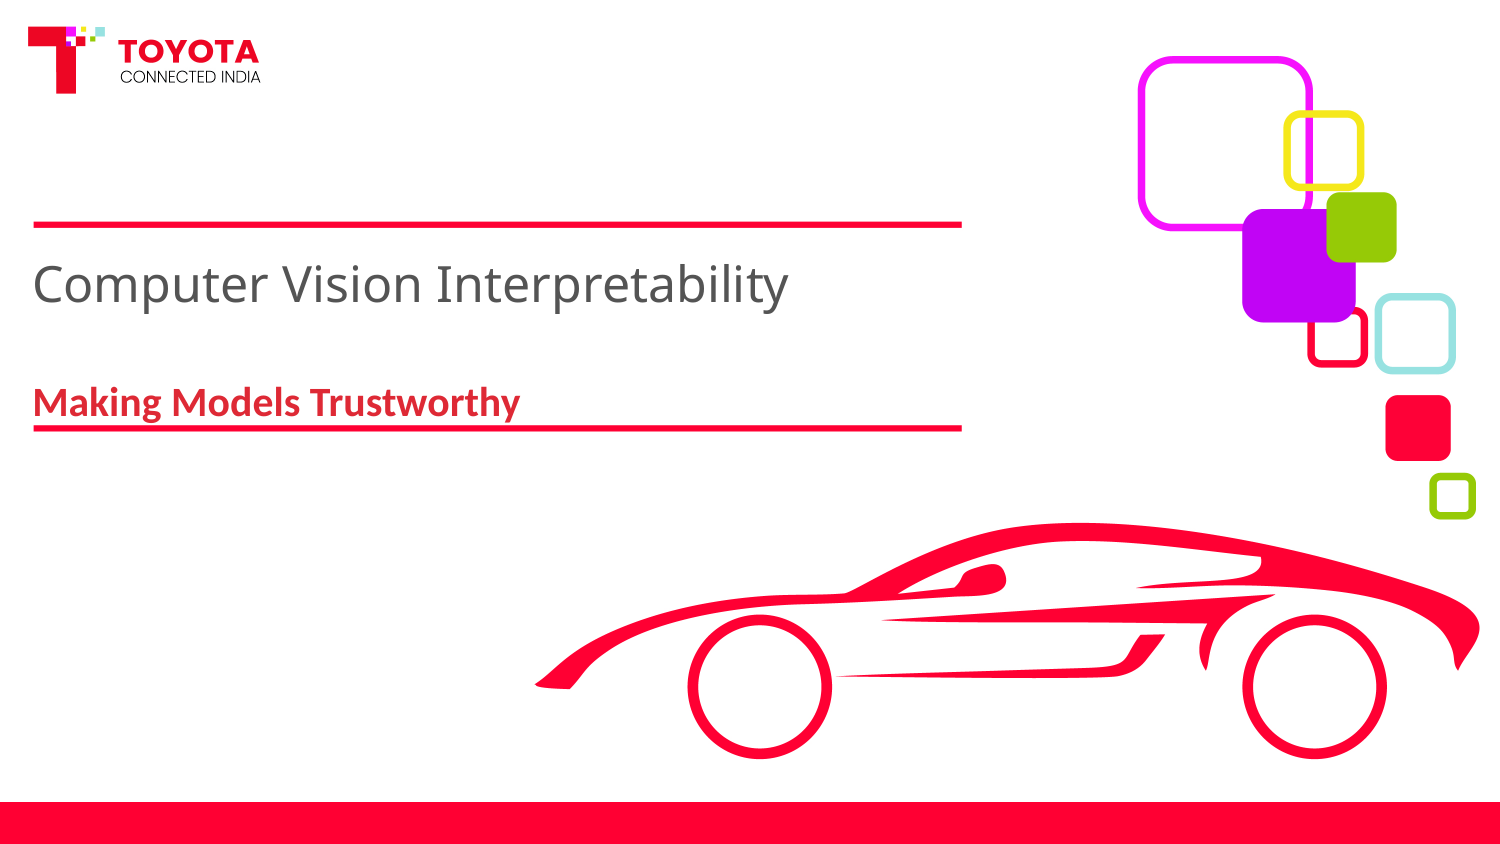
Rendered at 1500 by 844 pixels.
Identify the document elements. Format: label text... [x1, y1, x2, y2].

text_box Computer Vision Interpretability [17, 244, 904, 320]
picture [0, 0, 1500, 844]
text_box Making Models Trustworthy [17, 366, 892, 433]
